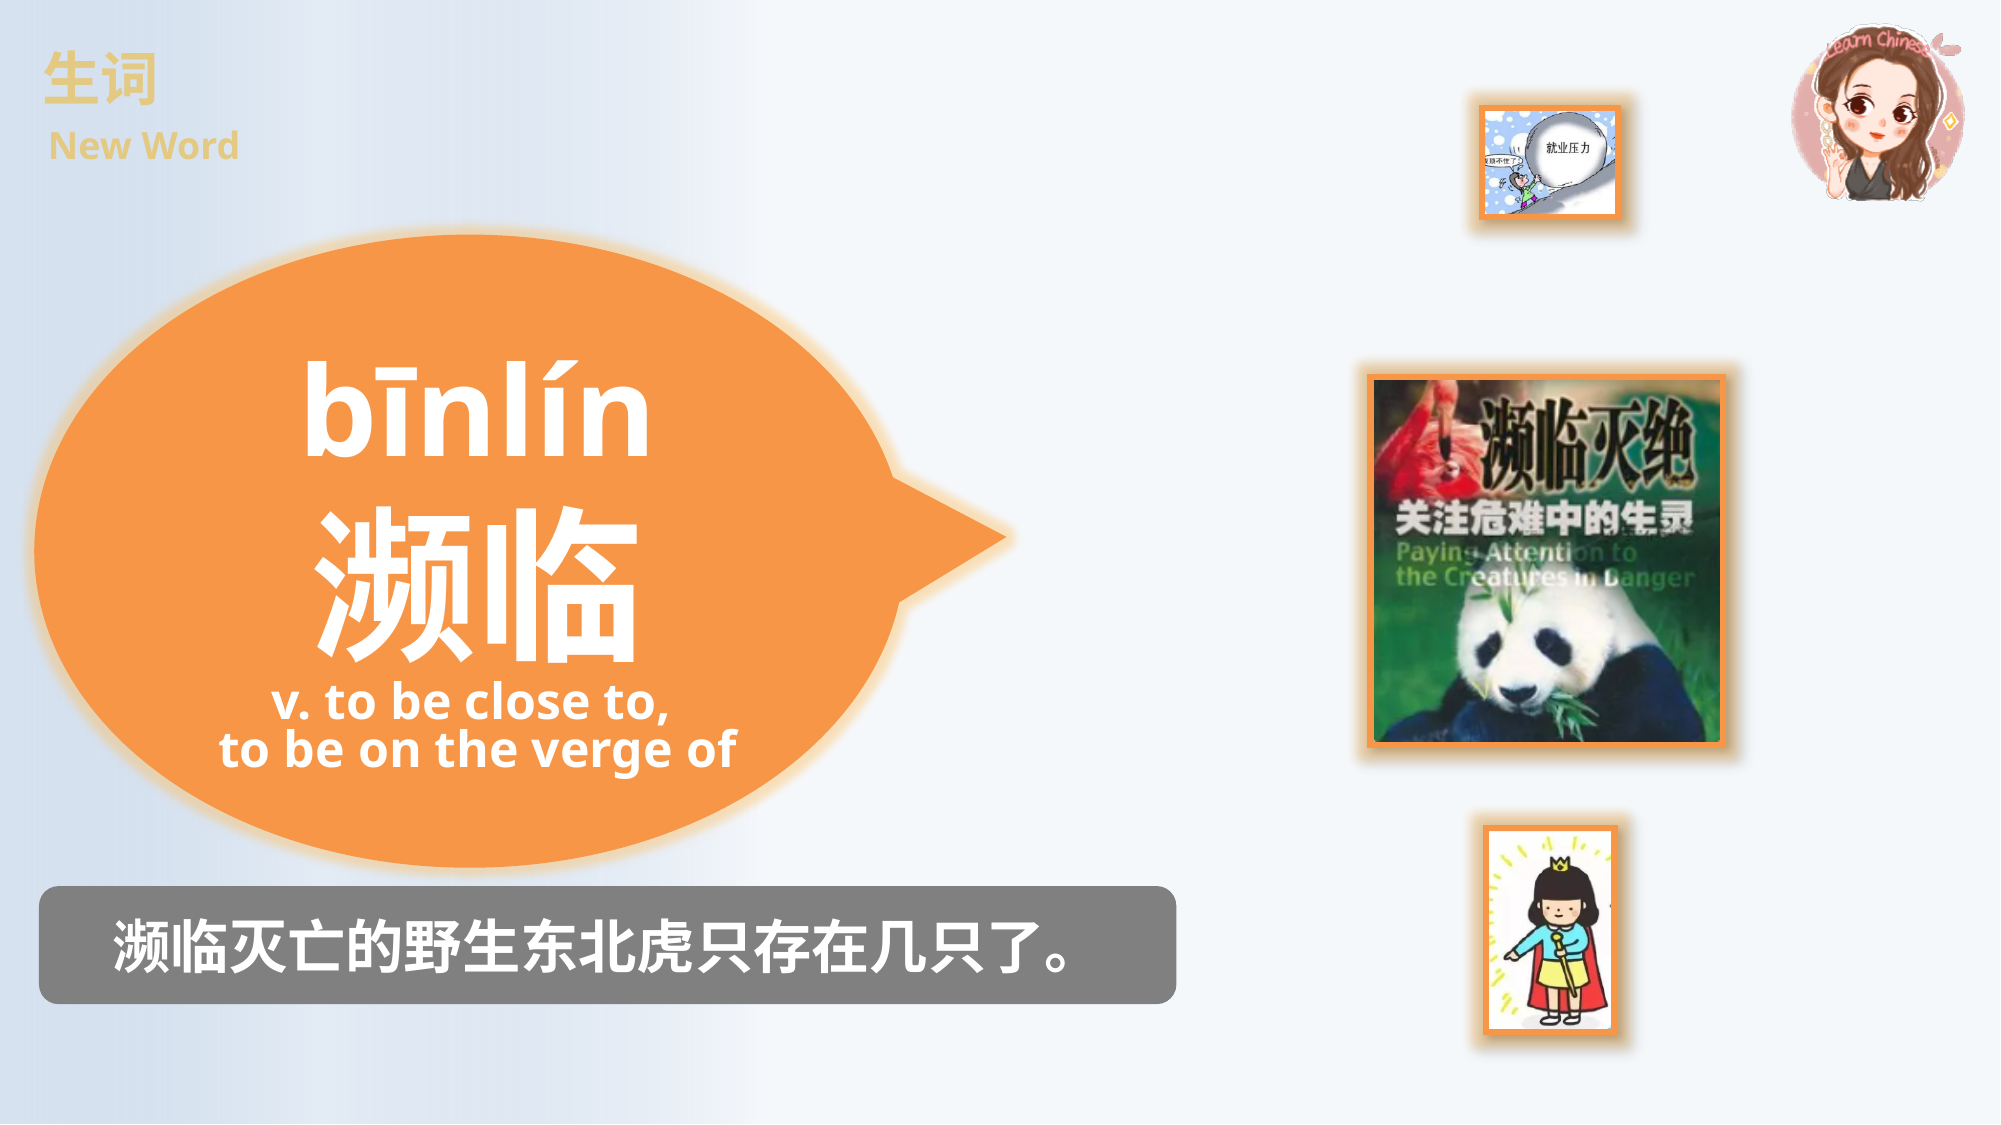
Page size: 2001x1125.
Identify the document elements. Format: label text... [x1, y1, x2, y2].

text_box New Word [33, 115, 256, 175]
picture [0, 0, 2001, 1125]
text_box 生词 [27, 35, 174, 120]
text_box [38, 886, 1177, 1005]
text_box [27, 239, 928, 865]
